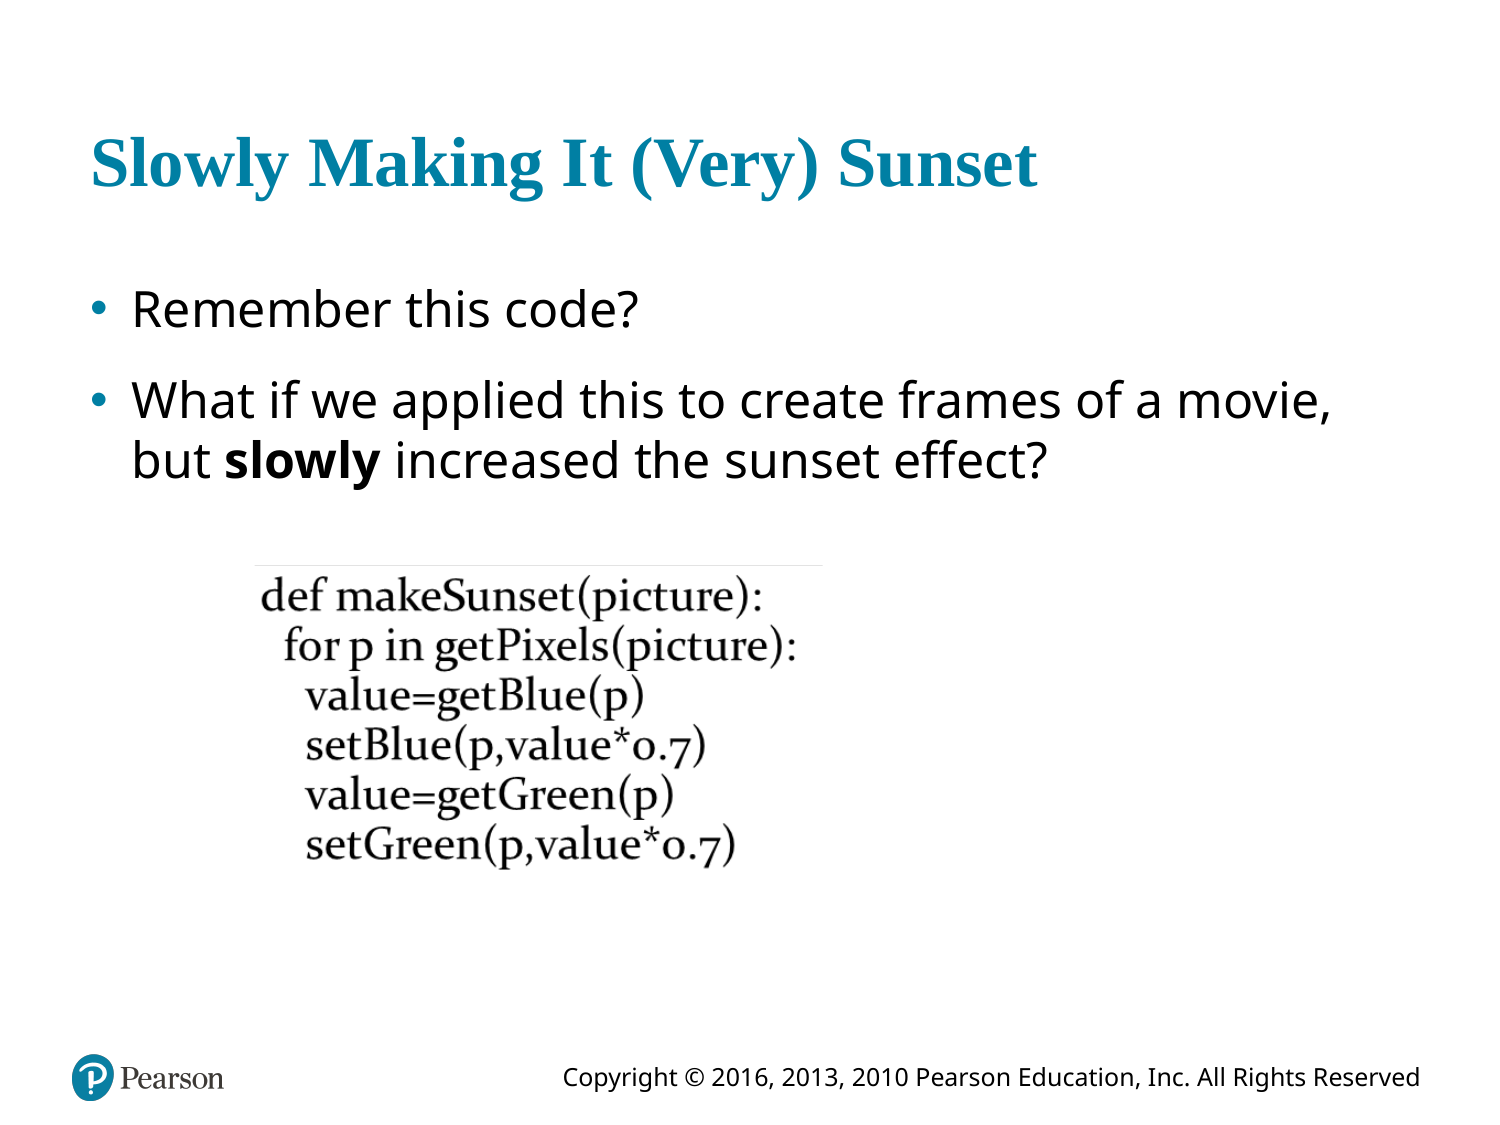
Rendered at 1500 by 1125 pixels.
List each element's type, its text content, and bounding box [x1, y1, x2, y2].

picture [72, 1087, 83, 1101]
title Slowly Making It (Very) Sunset [75, 0, 1425, 216]
list Remember this code? What if we applied this to create frames of a movie, but slowly increased the sunset effect? [75, 262, 1425, 931]
picture [98, 1054, 224, 1101]
picture [72, 1054, 88, 1070]
picture [254, 552, 823, 878]
picture [80, 1063, 106, 1088]
